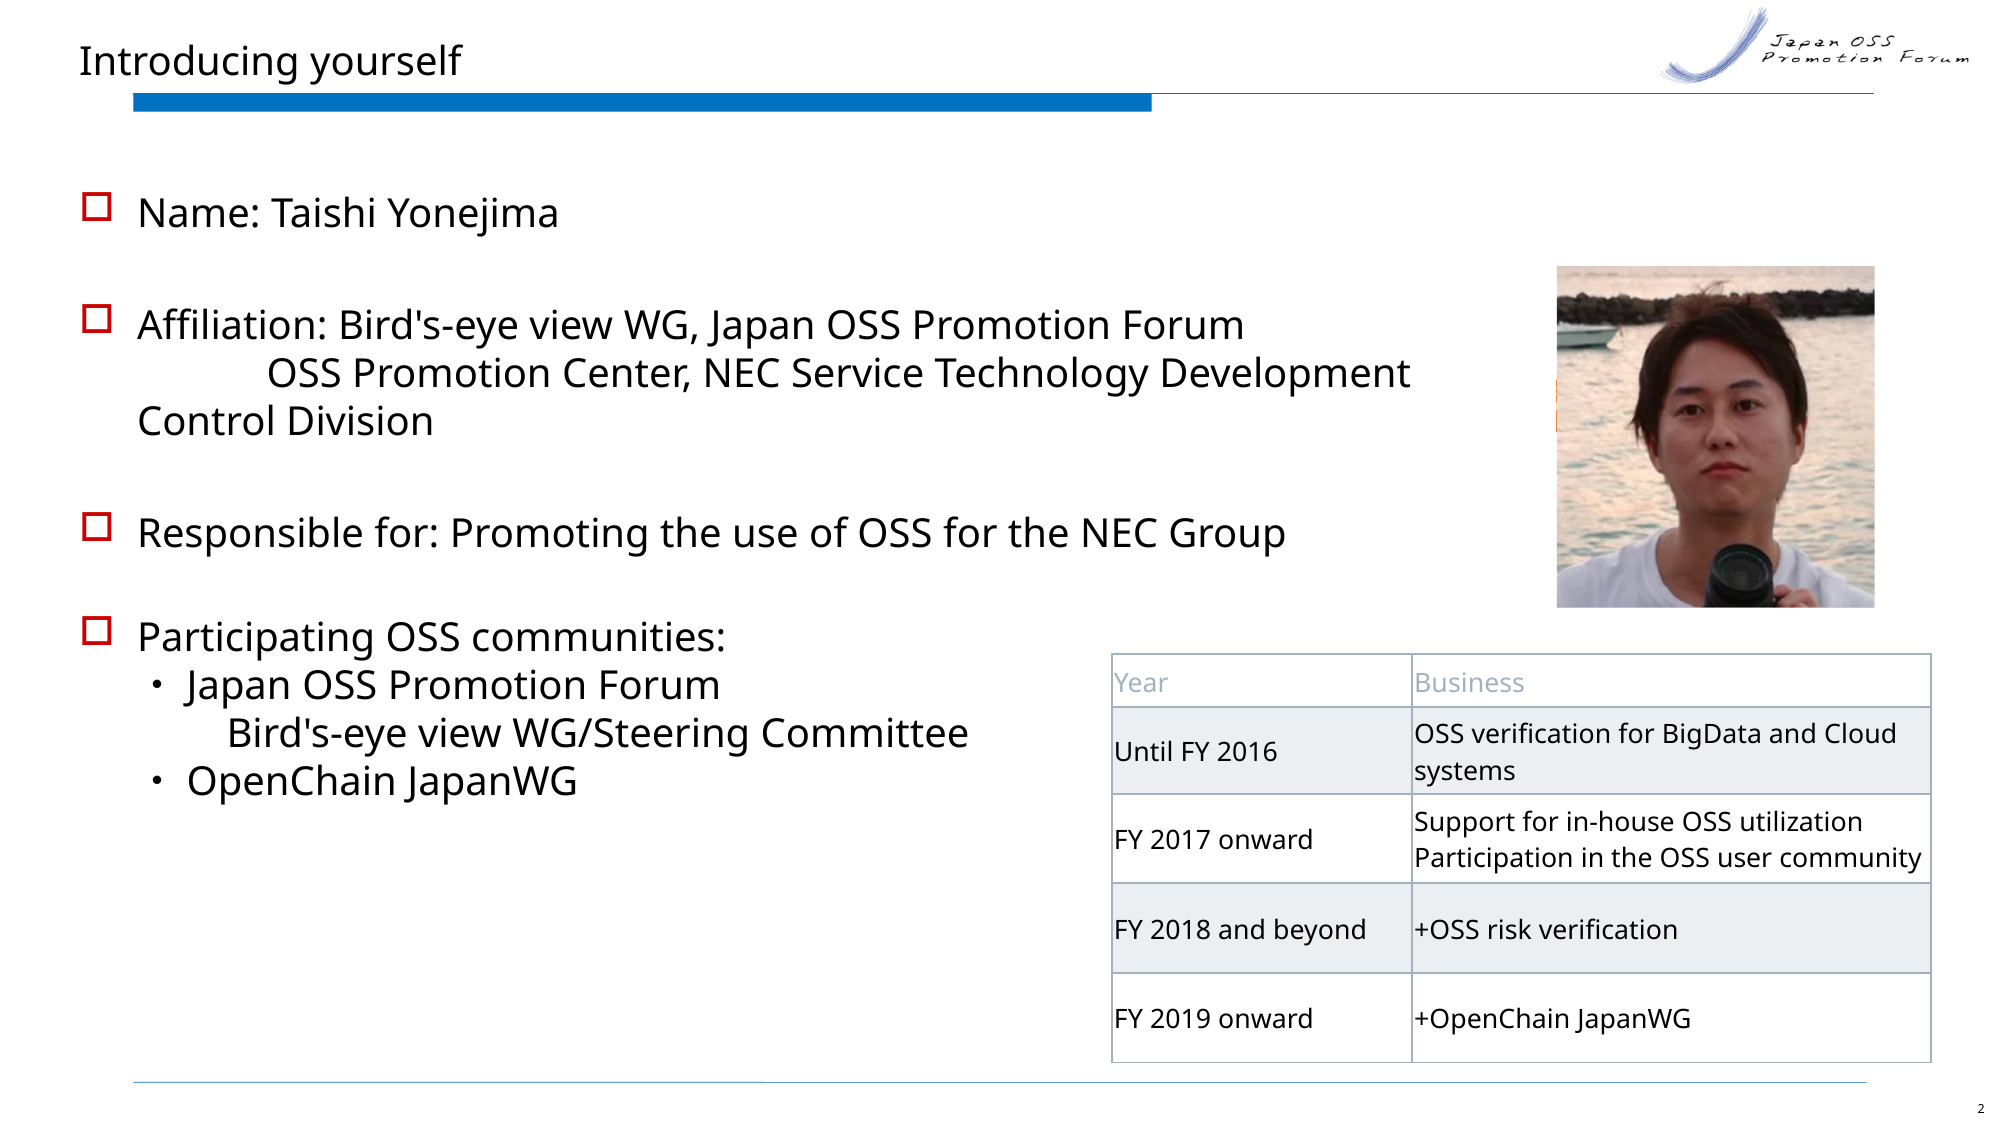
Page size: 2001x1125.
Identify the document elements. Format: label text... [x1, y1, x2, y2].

list Name: Taishi Yonejima Affiliation: Bird's-eye view WG, Japan OSS Promotion Forum OSS Promotion Center, NEC Service Technology Development Control Division Responsible for: Promoting the use of OSS for the NEC Group Participating OSS communities: ・Japan OSS Promotion Forum Bird's-eye view WG/Steering Committee ・OpenChain JapanWG [64, 180, 1487, 1094]
table_cell FY 2017 onward [1113, 795, 1411, 882]
table_cell FY 2018 and beyond [1113, 884, 1411, 972]
title Introducing yourself [64, 17, 1961, 95]
slide_number 2 [1874, 1093, 2000, 1125]
picture [1634, 0, 1995, 91]
table_cell +OpenChain JapanWG [1413, 974, 1930, 1062]
picture [1556, 266, 1875, 608]
table_cell OSS verification for BigData and Cloud systems [1413, 708, 1930, 793]
table_cell Until FY 2016 [1113, 708, 1411, 793]
table_cell +OSS risk verification [1413, 884, 1930, 972]
table_cell FY 2019 onward [1113, 974, 1411, 1062]
table_header Year [1113, 655, 1411, 706]
table_cell Support for in-house OSS utilization Participation in the OSS user community [1413, 795, 1930, 882]
table_header Business [1413, 655, 1930, 706]
